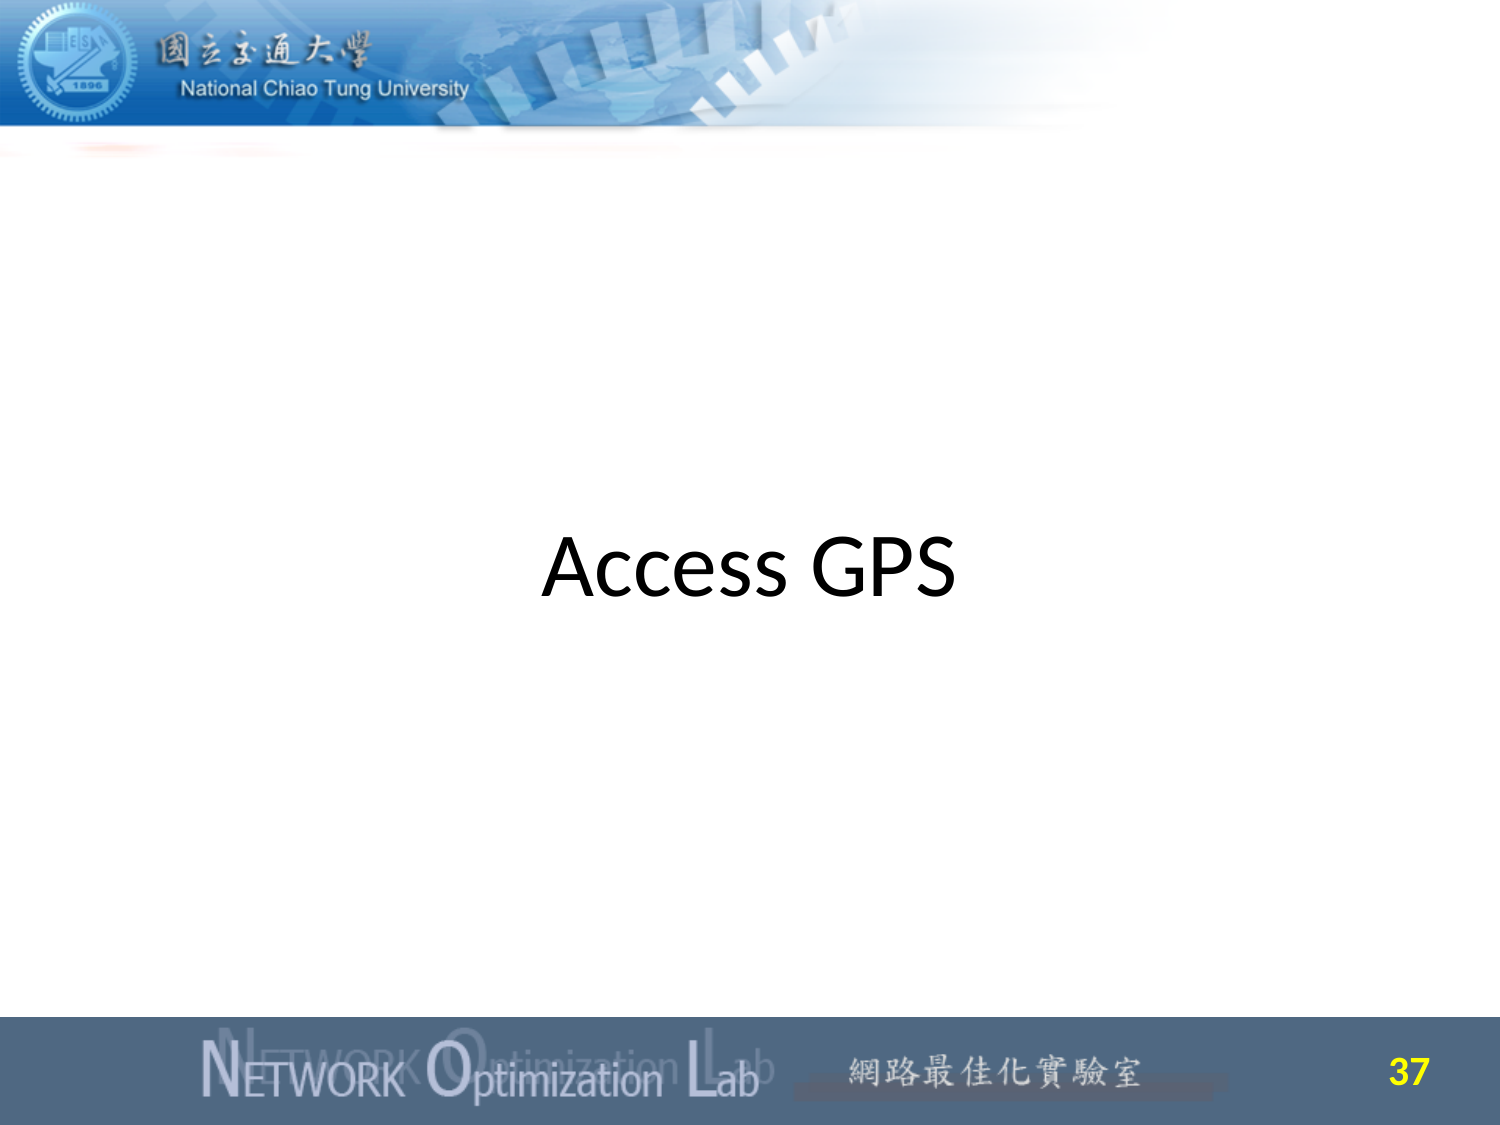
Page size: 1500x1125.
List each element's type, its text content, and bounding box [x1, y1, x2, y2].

title Access GPS [112, 439, 1388, 681]
picture [0, 0, 1500, 1017]
